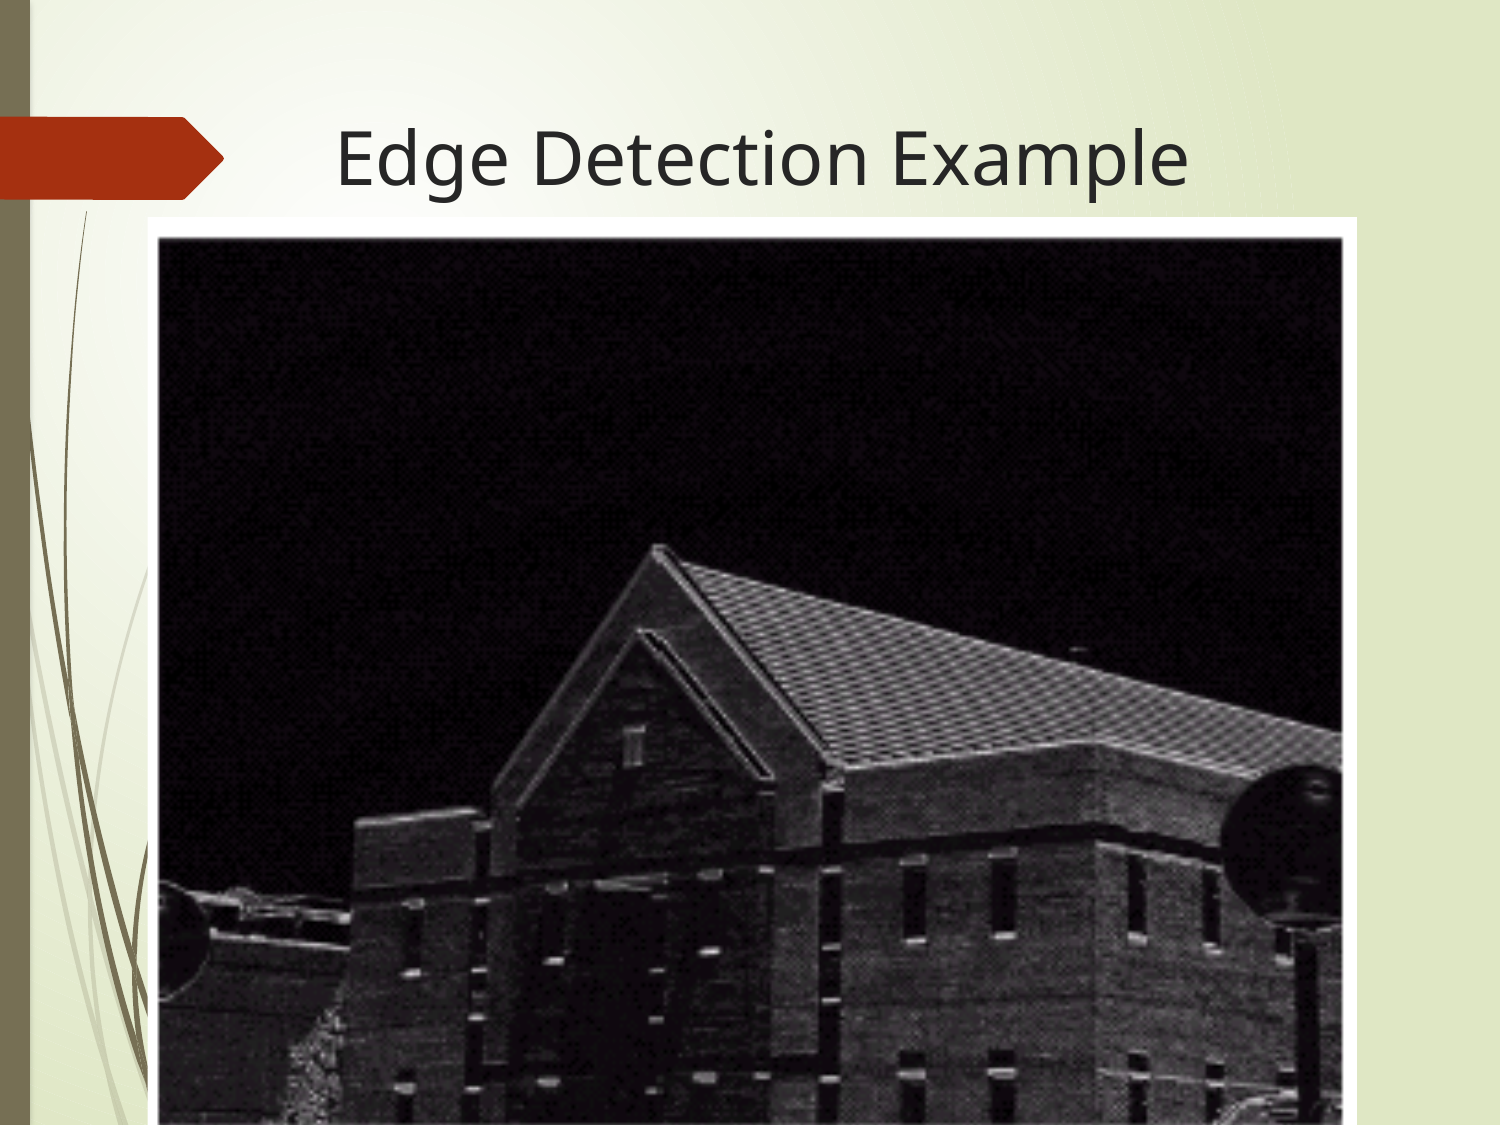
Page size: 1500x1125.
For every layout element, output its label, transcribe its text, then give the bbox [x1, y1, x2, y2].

title Edge Detection Example [319, 102, 1400, 313]
picture [147, 217, 1358, 1125]
